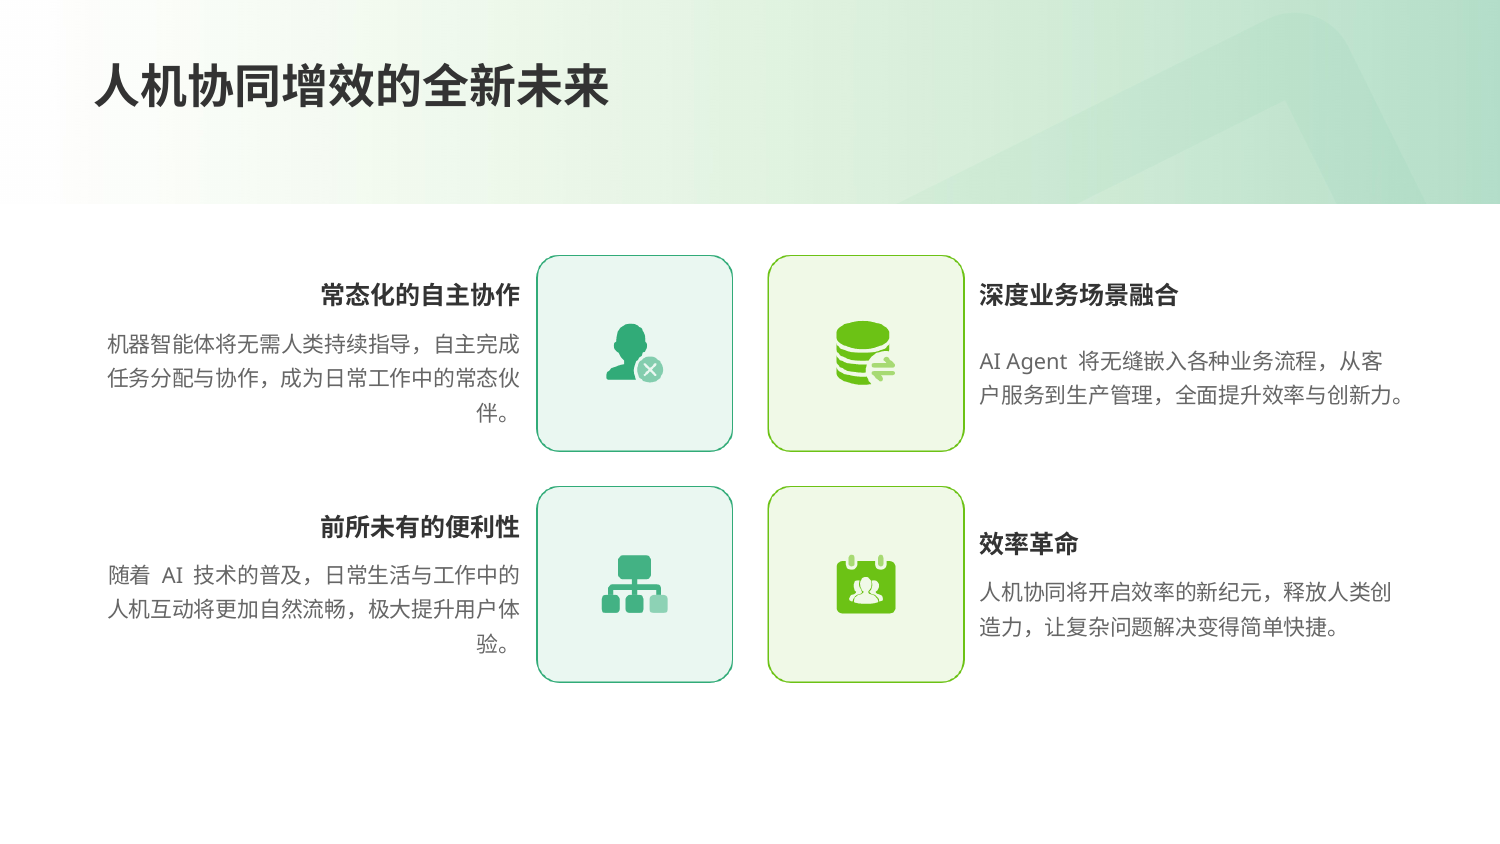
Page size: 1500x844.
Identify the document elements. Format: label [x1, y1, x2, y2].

picture [0, 0, 1500, 204]
picture [65, 237, 1435, 700]
